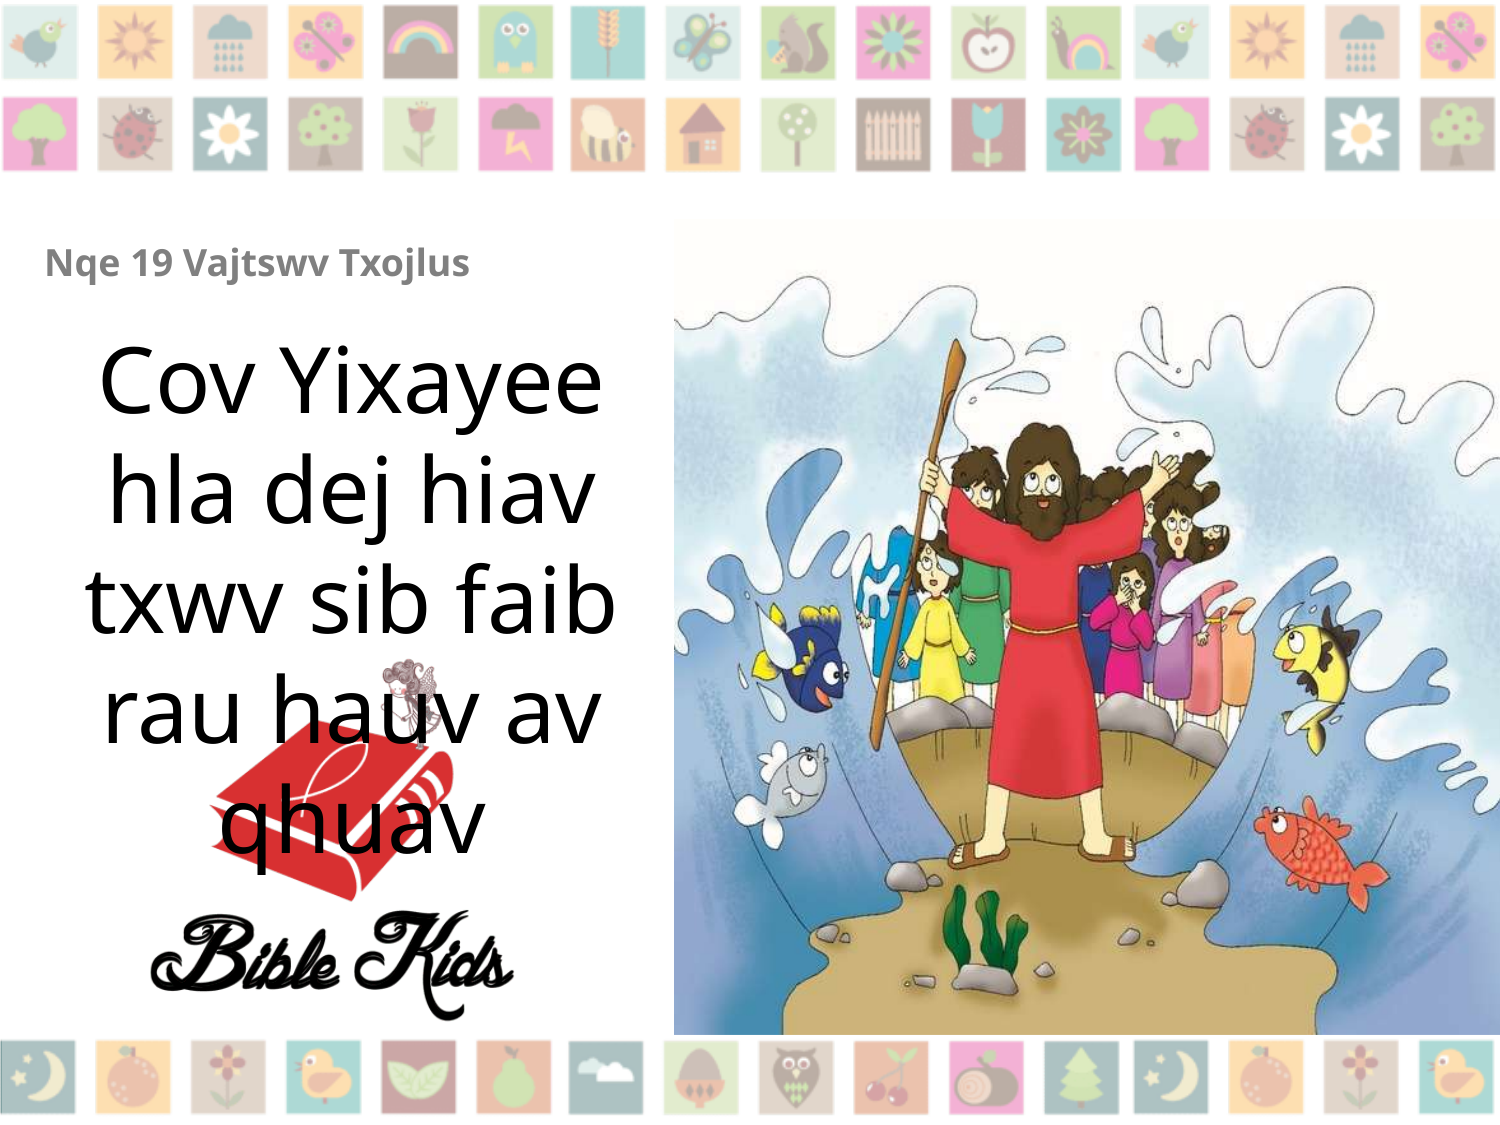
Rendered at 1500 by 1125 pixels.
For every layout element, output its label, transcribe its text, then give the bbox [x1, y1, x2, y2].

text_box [0, 1028, 1500, 1118]
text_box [0, 3, 1500, 181]
picture [674, 219, 1500, 1028]
text_box Cov Yixayee hla dej hiav txwv sib faib rau hauv av qhuav [29, 314, 668, 879]
text_box Nqe 19 Vajtswv Txojlus [29, 231, 514, 292]
picture [125, 621, 552, 1050]
